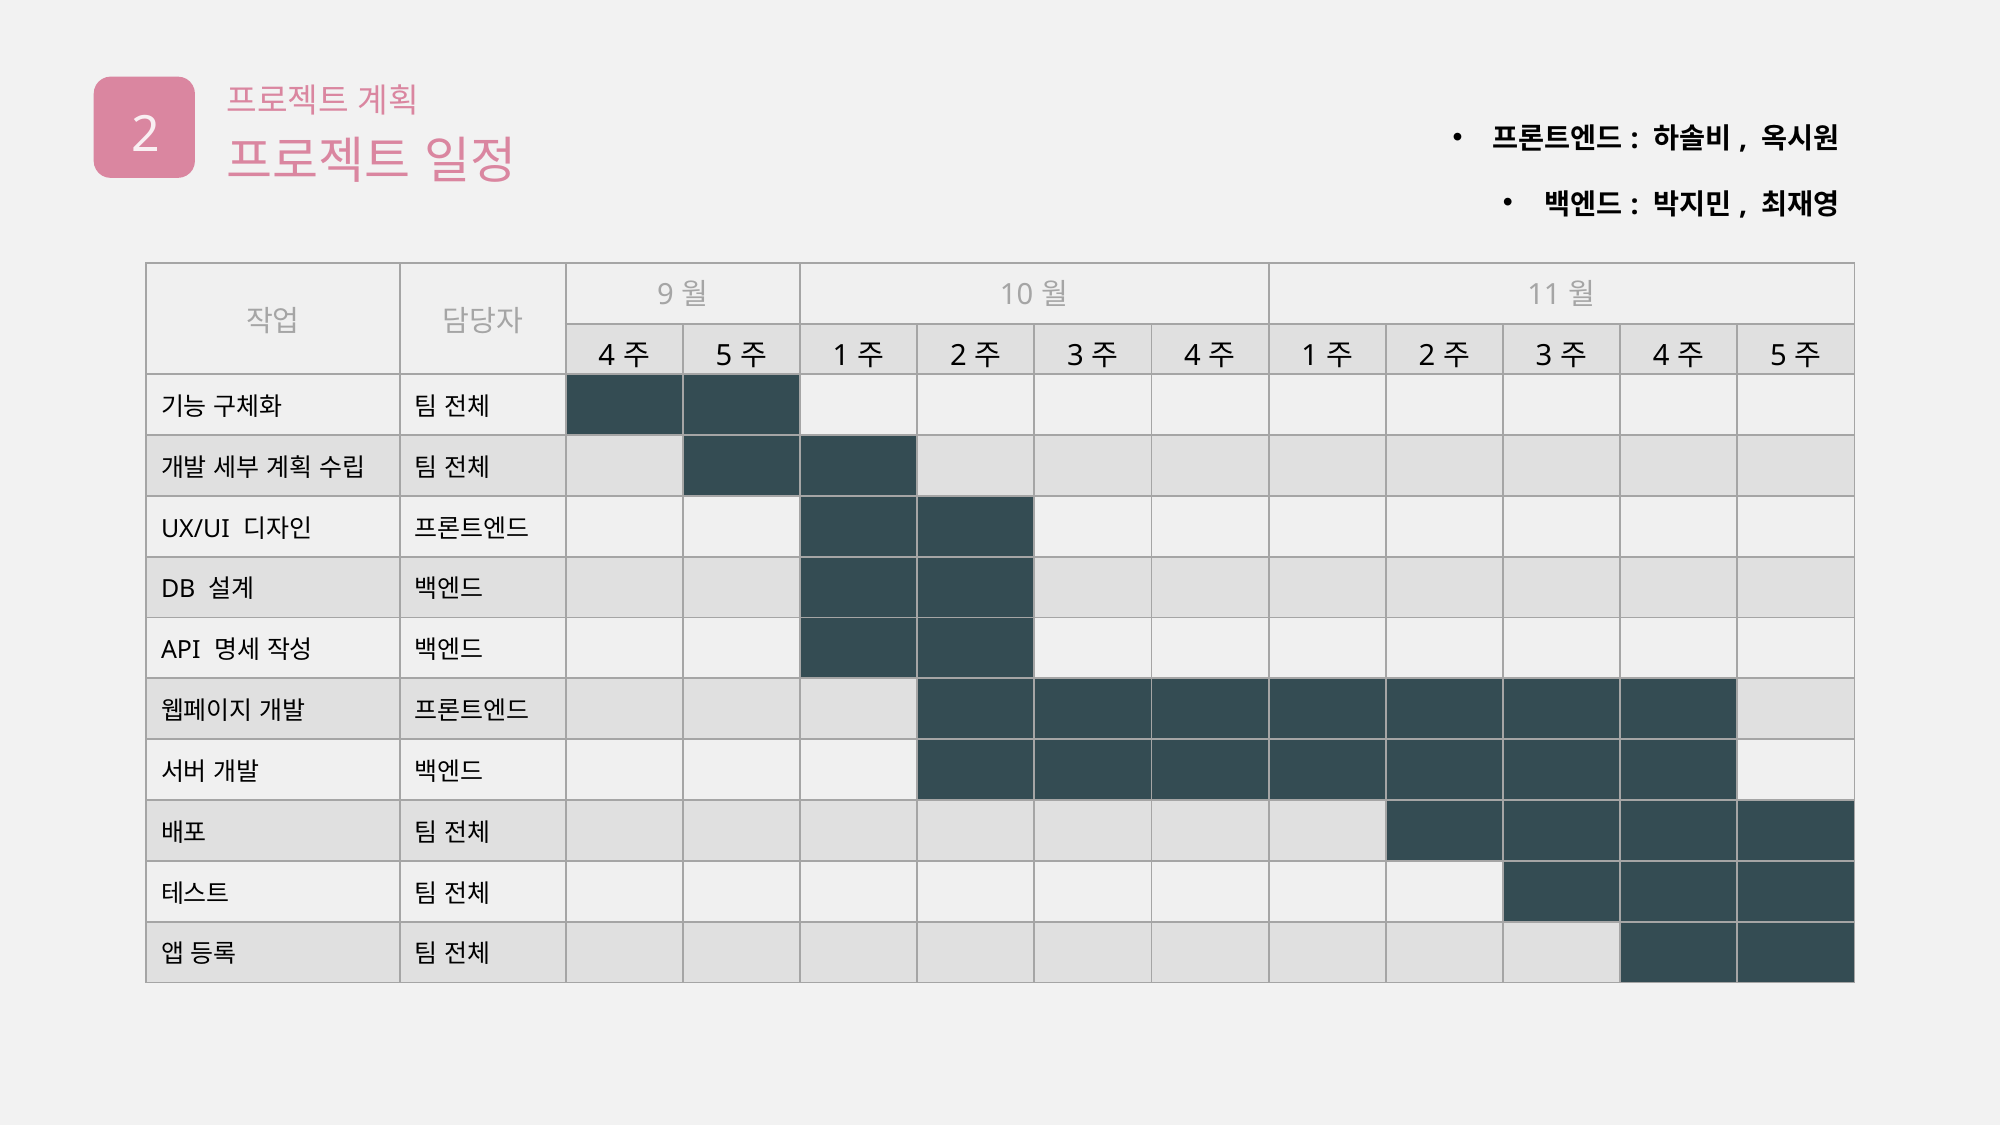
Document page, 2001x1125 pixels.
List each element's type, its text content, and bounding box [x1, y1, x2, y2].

table_cell [1621, 436, 1736, 495]
table_cell [684, 618, 799, 677]
table_cell [801, 618, 916, 677]
table_cell 1주 [801, 325, 916, 373]
table_cell [1504, 862, 1619, 921]
table_cell [801, 497, 916, 556]
table_cell [1270, 801, 1385, 860]
table_cell [1152, 801, 1268, 860]
table_cell [684, 497, 799, 556]
text_box 프론트엔드: 하솔비, 옥시원 백엔드: 박지민, 최재영 [1347, 96, 1855, 231]
table_cell [918, 679, 1033, 738]
table_cell 개발 세부 계획 수립 [147, 436, 399, 495]
text_box 2 [102, 94, 190, 169]
table_cell 4주 [1621, 325, 1736, 373]
table_cell [1152, 740, 1268, 799]
table_cell [801, 923, 916, 982]
table_cell [567, 740, 682, 799]
table_cell [1621, 679, 1736, 738]
table_cell [1387, 679, 1502, 738]
table_cell 3주 [1035, 325, 1151, 373]
table_cell 팀 전체 [401, 801, 565, 860]
table_cell [684, 923, 799, 982]
table_cell [918, 923, 1033, 982]
table_header 10월 [801, 264, 1268, 323]
table_cell [801, 436, 916, 495]
table_cell [1621, 375, 1736, 434]
table_cell [1035, 679, 1151, 738]
table_cell 배포 [147, 801, 399, 860]
table_cell [1738, 862, 1854, 921]
table_cell [567, 436, 682, 495]
table_cell [1035, 740, 1151, 799]
table_cell 테스트 [147, 862, 399, 921]
table_cell [918, 801, 1033, 860]
table_cell [1387, 923, 1502, 982]
table_cell [684, 862, 799, 921]
table_cell 프론트엔드 [401, 497, 565, 556]
table_cell [567, 801, 682, 860]
table_cell 팀 전체 [401, 436, 565, 495]
table_cell 팀 전체 [401, 862, 565, 921]
table_cell [1738, 558, 1854, 617]
table_cell [1738, 375, 1854, 434]
table_cell 백엔드 [401, 618, 565, 677]
table_cell [1621, 801, 1736, 860]
table_cell 4주 [567, 325, 682, 373]
table_cell [1270, 375, 1385, 434]
table_cell [684, 436, 799, 495]
table_cell [1152, 375, 1268, 434]
table_cell [1035, 923, 1151, 982]
table_cell [1270, 436, 1385, 495]
table_cell [1152, 497, 1268, 556]
table_header 9월 [567, 264, 799, 323]
table_cell [801, 862, 916, 921]
table_cell [918, 375, 1033, 434]
table_cell [918, 558, 1033, 617]
table_cell [1504, 679, 1619, 738]
table_cell [1387, 497, 1502, 556]
table_cell [1504, 558, 1619, 617]
table_cell [1738, 436, 1854, 495]
table_cell [1035, 558, 1151, 617]
table_cell 2주 [1387, 325, 1502, 373]
table_cell [1621, 923, 1736, 982]
text_box 프로젝트 계획 [212, 71, 598, 121]
table_cell [1621, 862, 1736, 921]
table_cell [1387, 558, 1502, 617]
table_cell [1387, 375, 1502, 434]
table_cell [1738, 497, 1854, 556]
table_cell 4주 [1152, 325, 1268, 373]
table_cell [1387, 618, 1502, 677]
table_cell 웹페이지 개발 [147, 679, 399, 738]
table_cell [1504, 801, 1619, 860]
text_box 프로젝트 일정 [212, 121, 799, 196]
table_cell [1738, 923, 1854, 982]
table_cell [684, 679, 799, 738]
table_cell [684, 740, 799, 799]
table_cell [1270, 558, 1385, 617]
table_cell [1035, 801, 1151, 860]
table_cell [801, 740, 916, 799]
table_cell DB 설계 [147, 558, 399, 617]
table_cell [1270, 618, 1385, 677]
table_cell [1387, 740, 1502, 799]
table_cell [918, 436, 1033, 495]
table_cell 백엔드 [401, 740, 565, 799]
table_cell 서버 개발 [147, 740, 399, 799]
table_cell [684, 801, 799, 860]
table_cell [1504, 497, 1619, 556]
table_cell [1621, 740, 1736, 799]
table_cell [918, 618, 1033, 677]
table_cell [1152, 862, 1268, 921]
table_cell [1387, 801, 1502, 860]
table_header 작업 [147, 264, 399, 373]
text_box [92, 75, 196, 179]
table_cell [918, 740, 1033, 799]
table_cell [567, 375, 682, 434]
table_cell [684, 375, 799, 434]
table_cell [1270, 679, 1385, 738]
table_cell [1035, 618, 1151, 677]
table_cell 3주 [1504, 325, 1619, 373]
table_cell [1504, 740, 1619, 799]
table_cell [1387, 436, 1502, 495]
table_cell [567, 618, 682, 677]
table_cell [1270, 497, 1385, 556]
table_cell 5주 [684, 325, 799, 373]
table_cell [684, 558, 799, 617]
table_cell [567, 558, 682, 617]
table_cell [1621, 497, 1736, 556]
table_cell [1621, 558, 1736, 617]
table_cell [1504, 618, 1619, 677]
table_cell [1152, 923, 1268, 982]
table_cell [1152, 618, 1268, 677]
table_cell [1504, 923, 1619, 982]
table_cell 팀 전체 [401, 923, 565, 982]
table_cell [1621, 618, 1736, 677]
table_cell [801, 375, 916, 434]
table_cell [567, 862, 682, 921]
table_cell [1738, 679, 1854, 738]
table_cell UX/UI 디자인 [147, 497, 399, 556]
table_cell [1152, 679, 1268, 738]
table_cell [1387, 862, 1502, 921]
table_cell [801, 558, 916, 617]
table_cell 백엔드 [401, 558, 565, 617]
table_cell [1738, 740, 1854, 799]
table_cell [918, 862, 1033, 921]
table_cell [1504, 436, 1619, 495]
table_cell [1270, 740, 1385, 799]
table_cell [918, 497, 1033, 556]
table_header 담당자 [401, 264, 565, 373]
table_cell [1504, 375, 1619, 434]
table_cell [1035, 862, 1151, 921]
table_cell [1035, 497, 1151, 556]
table_cell 팀 전체 [401, 375, 565, 434]
table_cell [567, 923, 682, 982]
table_cell [801, 801, 916, 860]
table_cell 5주 [1738, 325, 1854, 373]
table_cell [1035, 436, 1151, 495]
table_cell [1270, 923, 1385, 982]
table_cell [1152, 558, 1268, 617]
table_cell [1738, 618, 1854, 677]
table_cell [1270, 862, 1385, 921]
table_cell 프론트엔드 [401, 679, 565, 738]
table_cell [1152, 436, 1268, 495]
table_cell [1738, 801, 1854, 860]
table_cell [801, 679, 916, 738]
table_cell 앱 등록 [147, 923, 399, 982]
table_cell 2주 [918, 325, 1033, 373]
table_cell API 명세 작성 [147, 618, 399, 677]
table_cell 1주 [1270, 325, 1385, 373]
table_header 11월 [1270, 264, 1854, 323]
table_cell [567, 679, 682, 738]
table_cell [567, 497, 682, 556]
table_cell 기능 구체화 [147, 375, 399, 434]
table_cell [1035, 375, 1151, 434]
